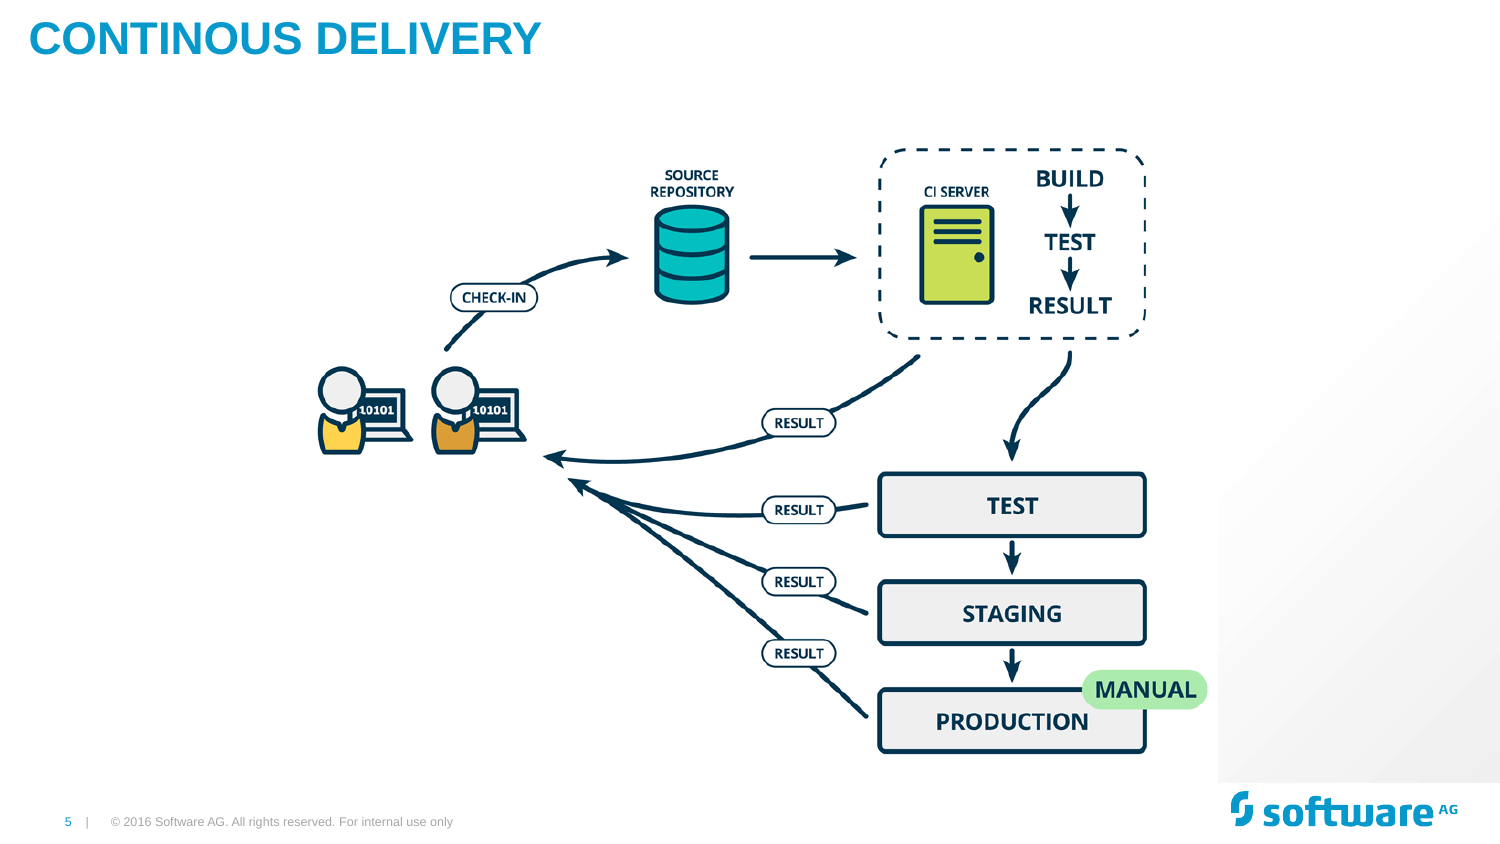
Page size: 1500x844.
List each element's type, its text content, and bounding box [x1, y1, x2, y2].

footer © 2016 Software AG. All rights reserved. For internal use only [110, 813, 483, 829]
title Continous Delivery [28, 11, 1399, 65]
picture [0, 0, 1500, 830]
